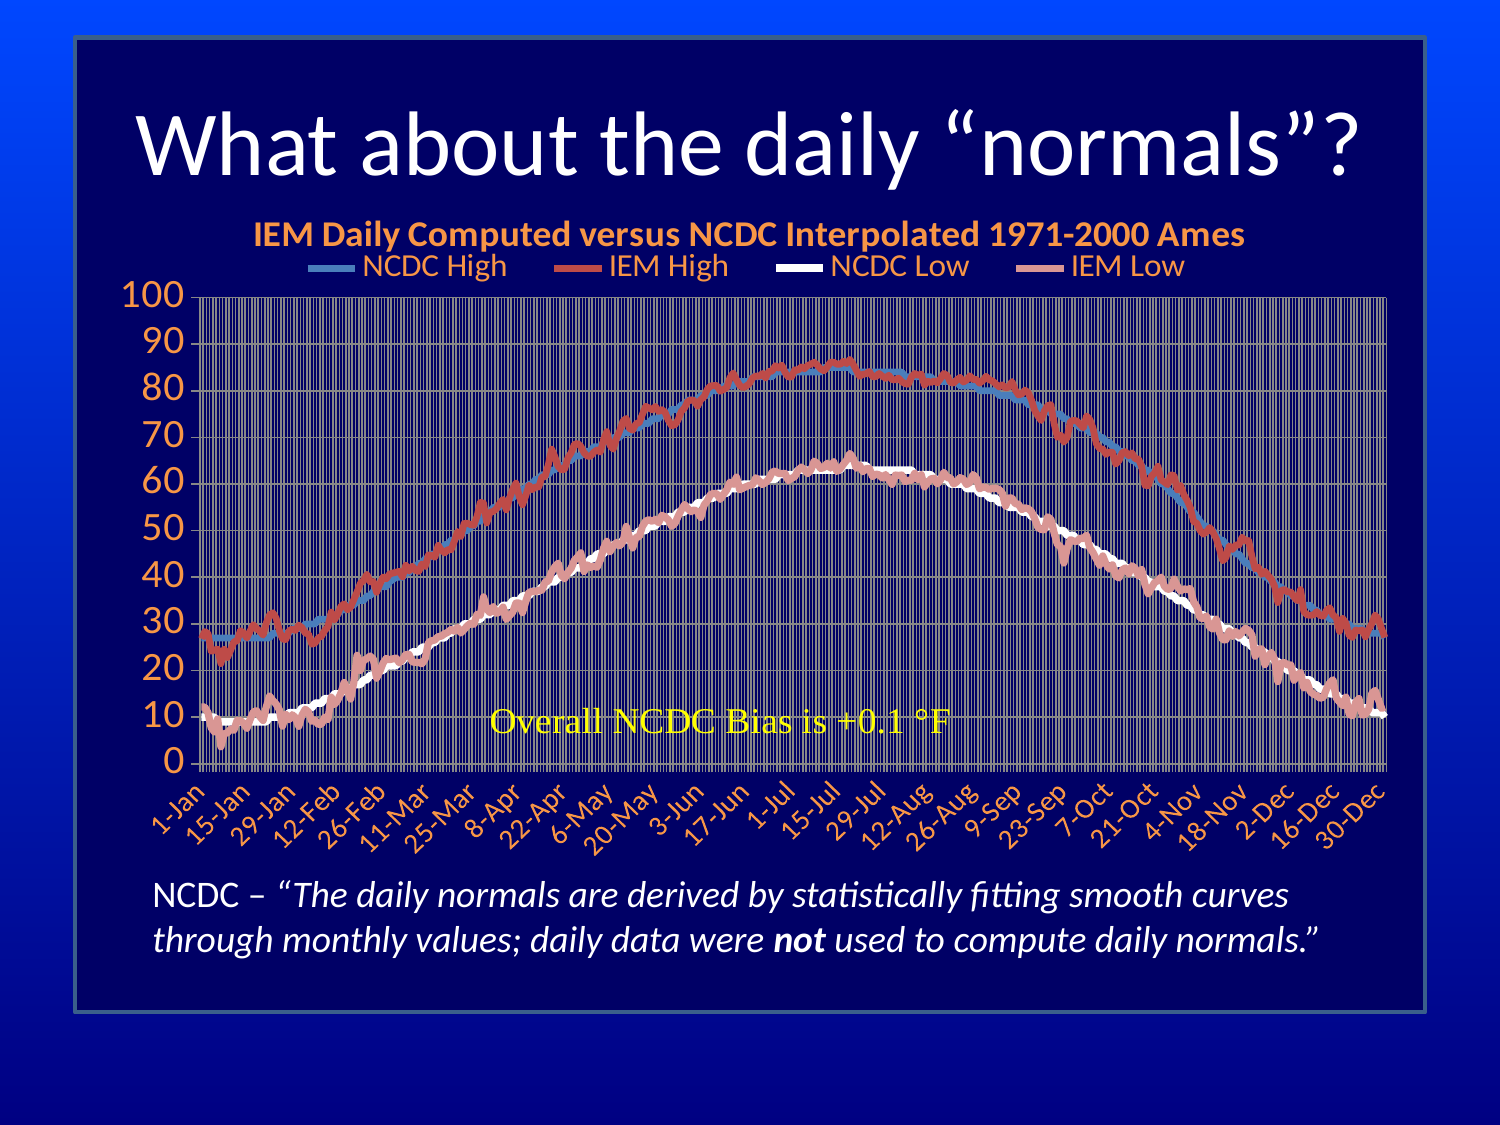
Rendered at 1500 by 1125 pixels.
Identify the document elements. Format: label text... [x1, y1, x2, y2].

chart [74, 187, 1426, 863]
text_box NCDC – “The daily normals are derived by statistically fitting smooth curves through monthly values; daily data were not used to compute daily normals.” [137, 872, 1388, 968]
title What about the daily “normals”? [75, 45, 1425, 186]
